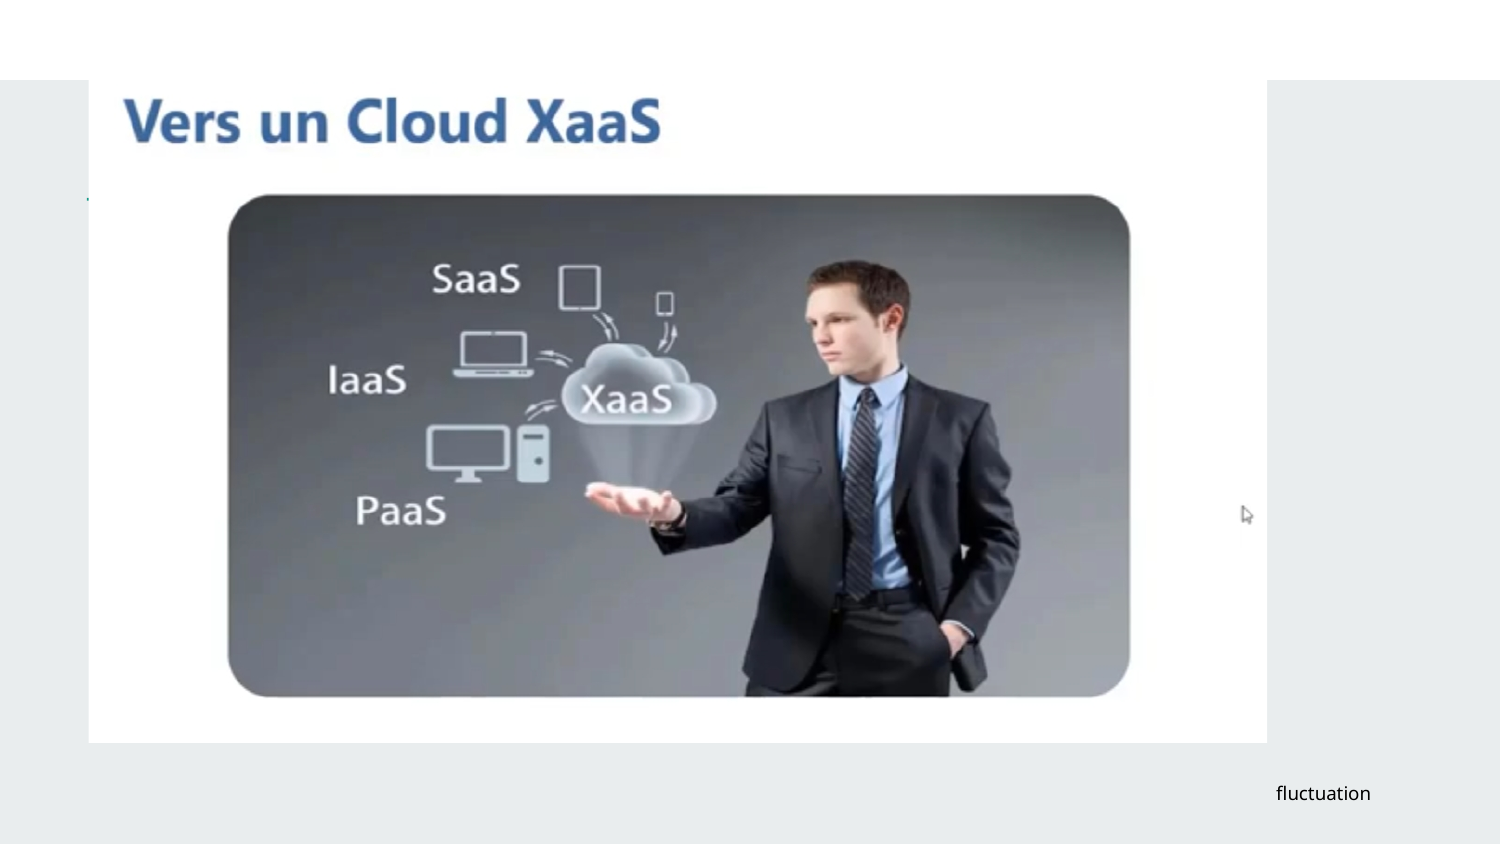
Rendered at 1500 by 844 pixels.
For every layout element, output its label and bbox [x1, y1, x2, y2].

picture [88, 67, 1268, 743]
